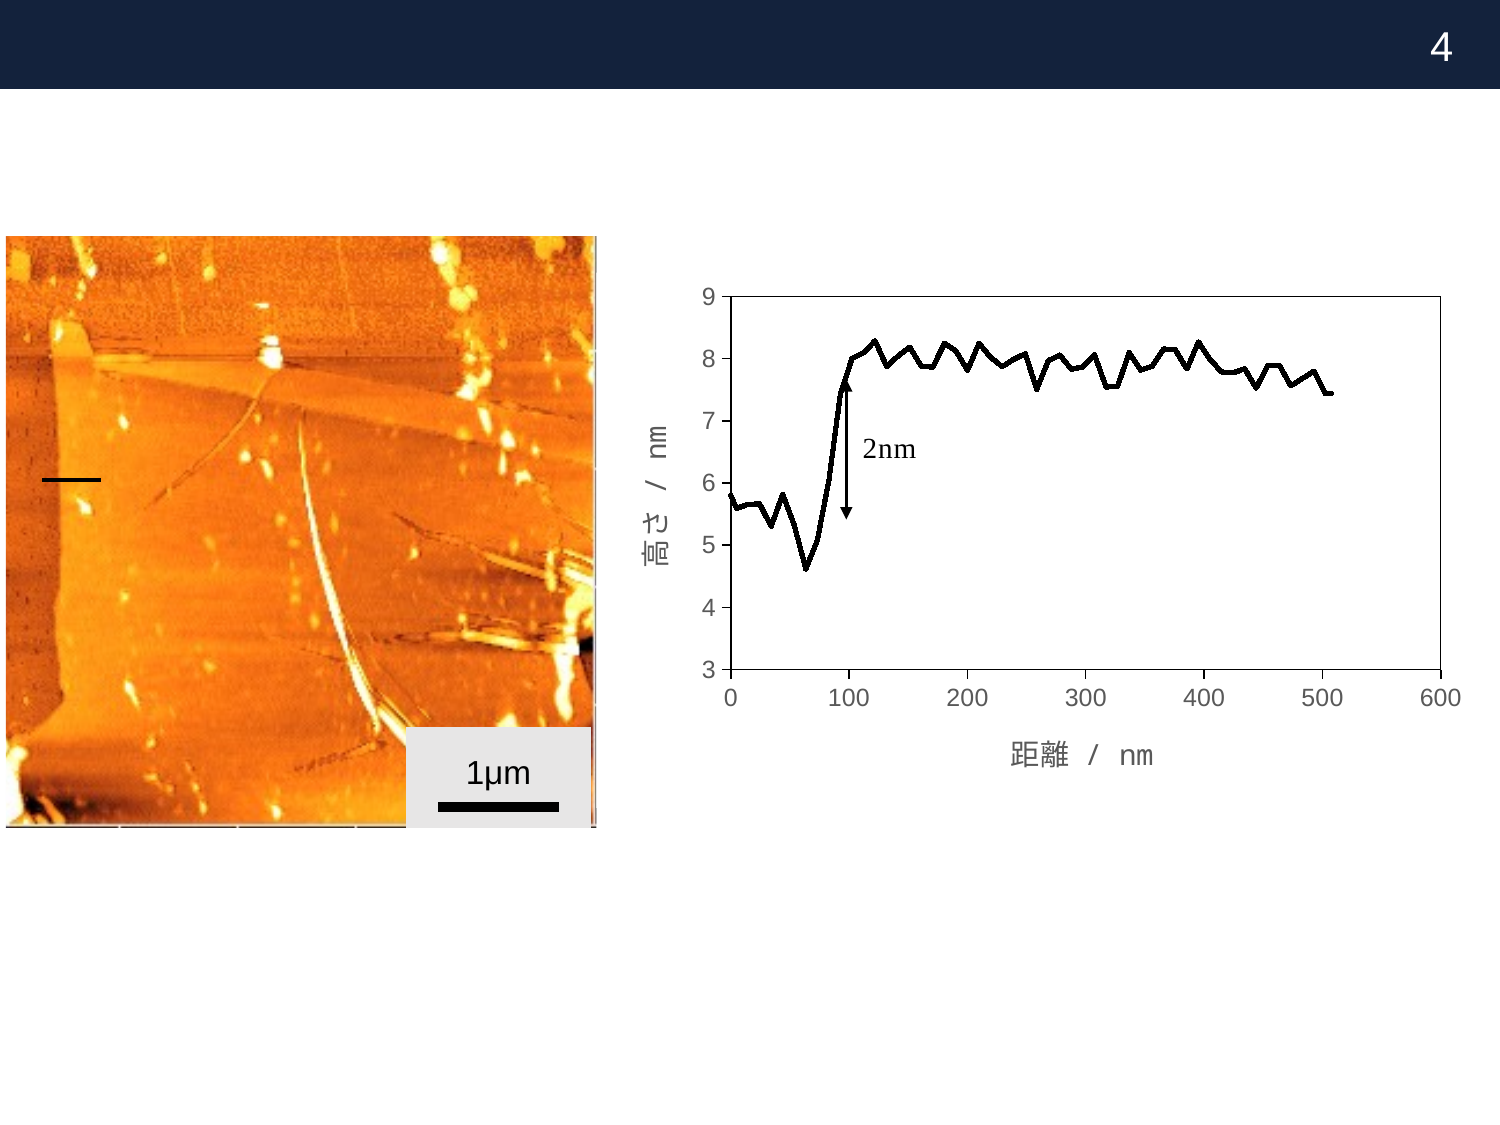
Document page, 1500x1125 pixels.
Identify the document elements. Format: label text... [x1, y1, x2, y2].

chart [596, 272, 1480, 808]
picture [5, 236, 597, 828]
slide_number 4 [1383, 1, 1500, 88]
